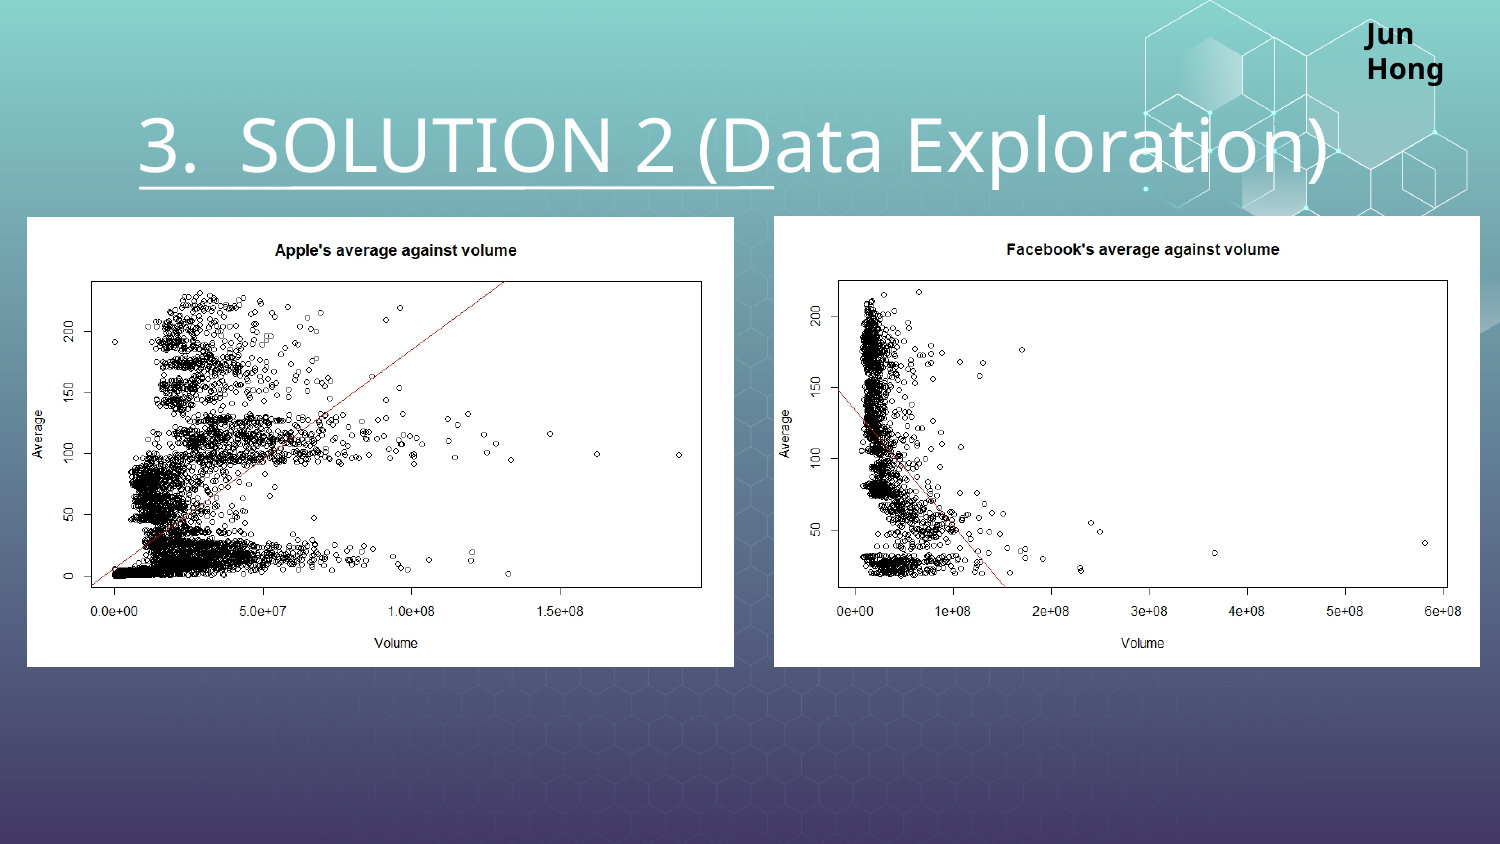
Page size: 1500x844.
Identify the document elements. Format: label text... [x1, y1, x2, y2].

title 3. SOLUTION 2 (Data Exploration) [122, 82, 1500, 193]
picture [27, 0, 1500, 844]
text_box Jun Hong [1351, 0, 1500, 68]
